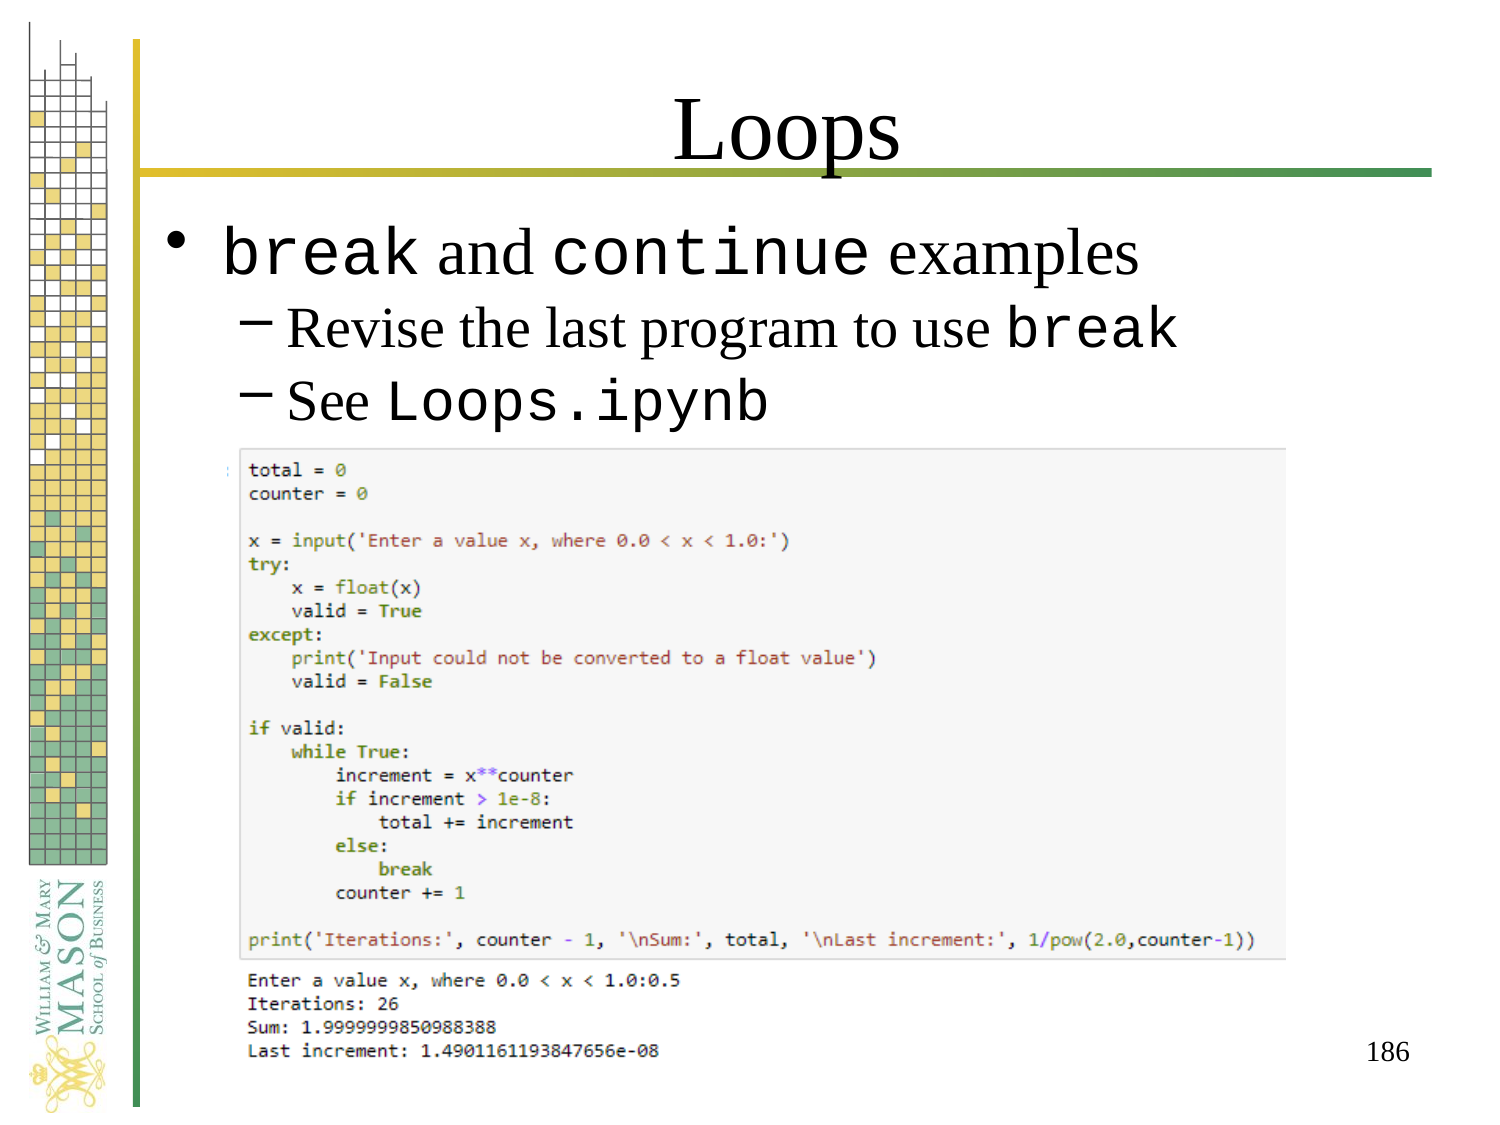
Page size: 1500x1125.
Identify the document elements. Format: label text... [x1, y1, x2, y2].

picture [227, 439, 1286, 1077]
table_cell != [29, 879, 107, 1113]
list break and continue examples Revise the last program to use break See Loops.ipynb [150, 200, 1460, 1005]
title Loops [150, 45, 1425, 200]
slide_number 186 [1048, 1024, 1426, 1103]
